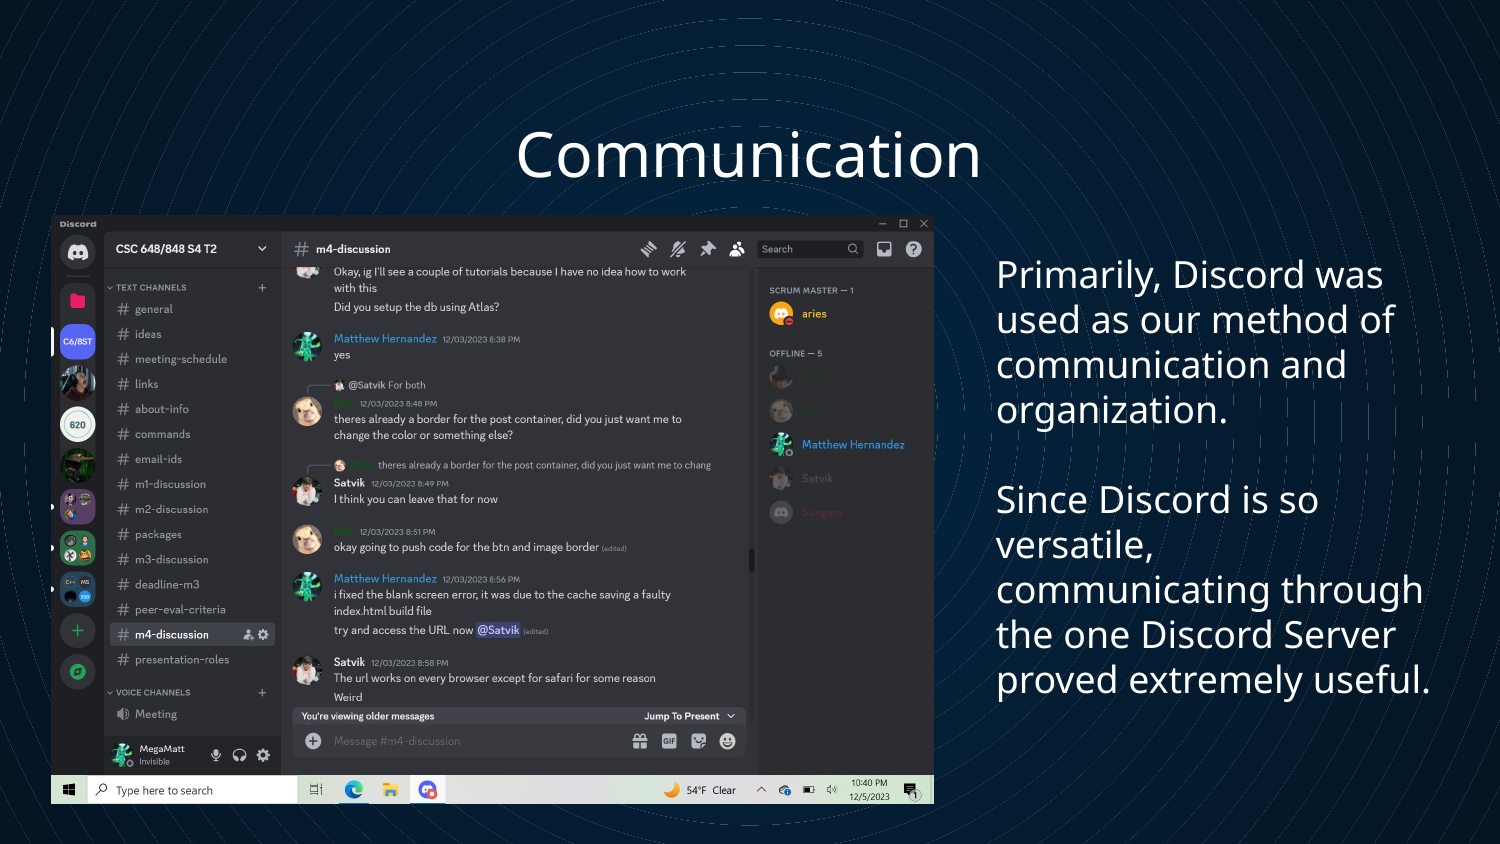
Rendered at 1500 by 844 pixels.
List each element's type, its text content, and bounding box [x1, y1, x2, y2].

text_box Primarily, Discord was used as our method of communication and organization. Since Discord is so versatile, communicating through the one Discord Server proved extremely useful. [980, 235, 1449, 794]
title Communication [51, 105, 1449, 206]
picture [50, 215, 935, 805]
